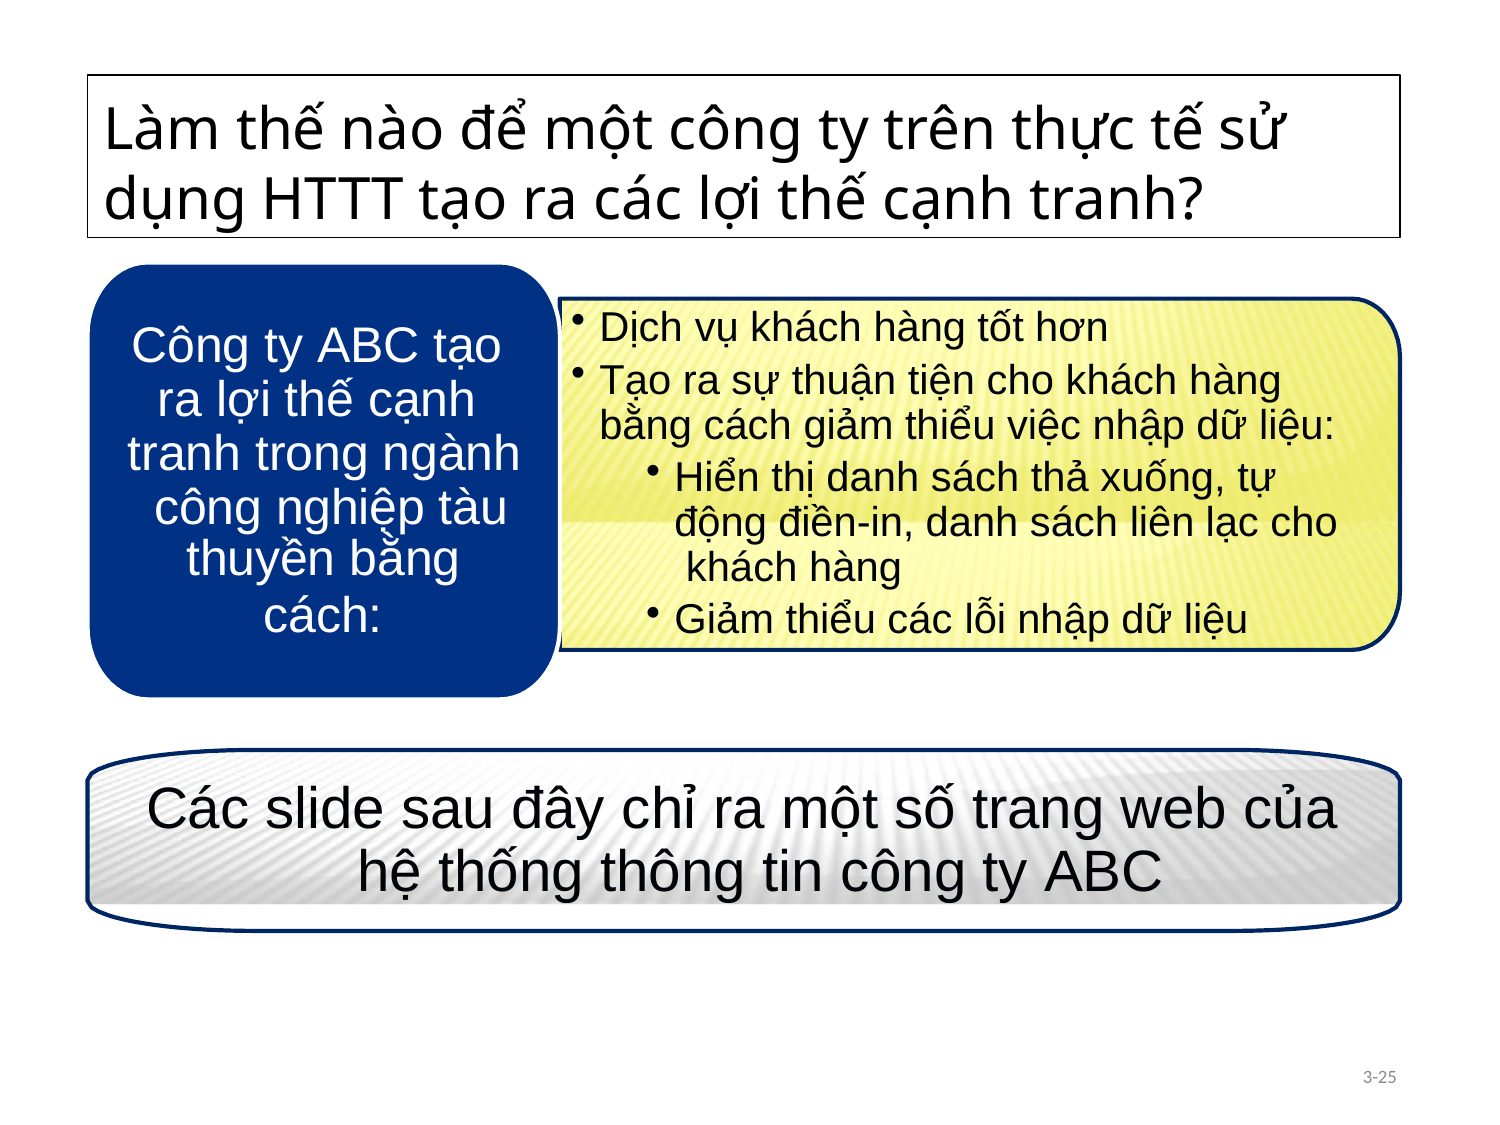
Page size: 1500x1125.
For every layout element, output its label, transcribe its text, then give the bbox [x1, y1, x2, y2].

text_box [86, 74, 1401, 239]
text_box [85, 260, 562, 702]
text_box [85, 747, 1403, 934]
slide_number 3-25 [1059, 934, 1397, 1125]
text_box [562, 296, 1403, 653]
